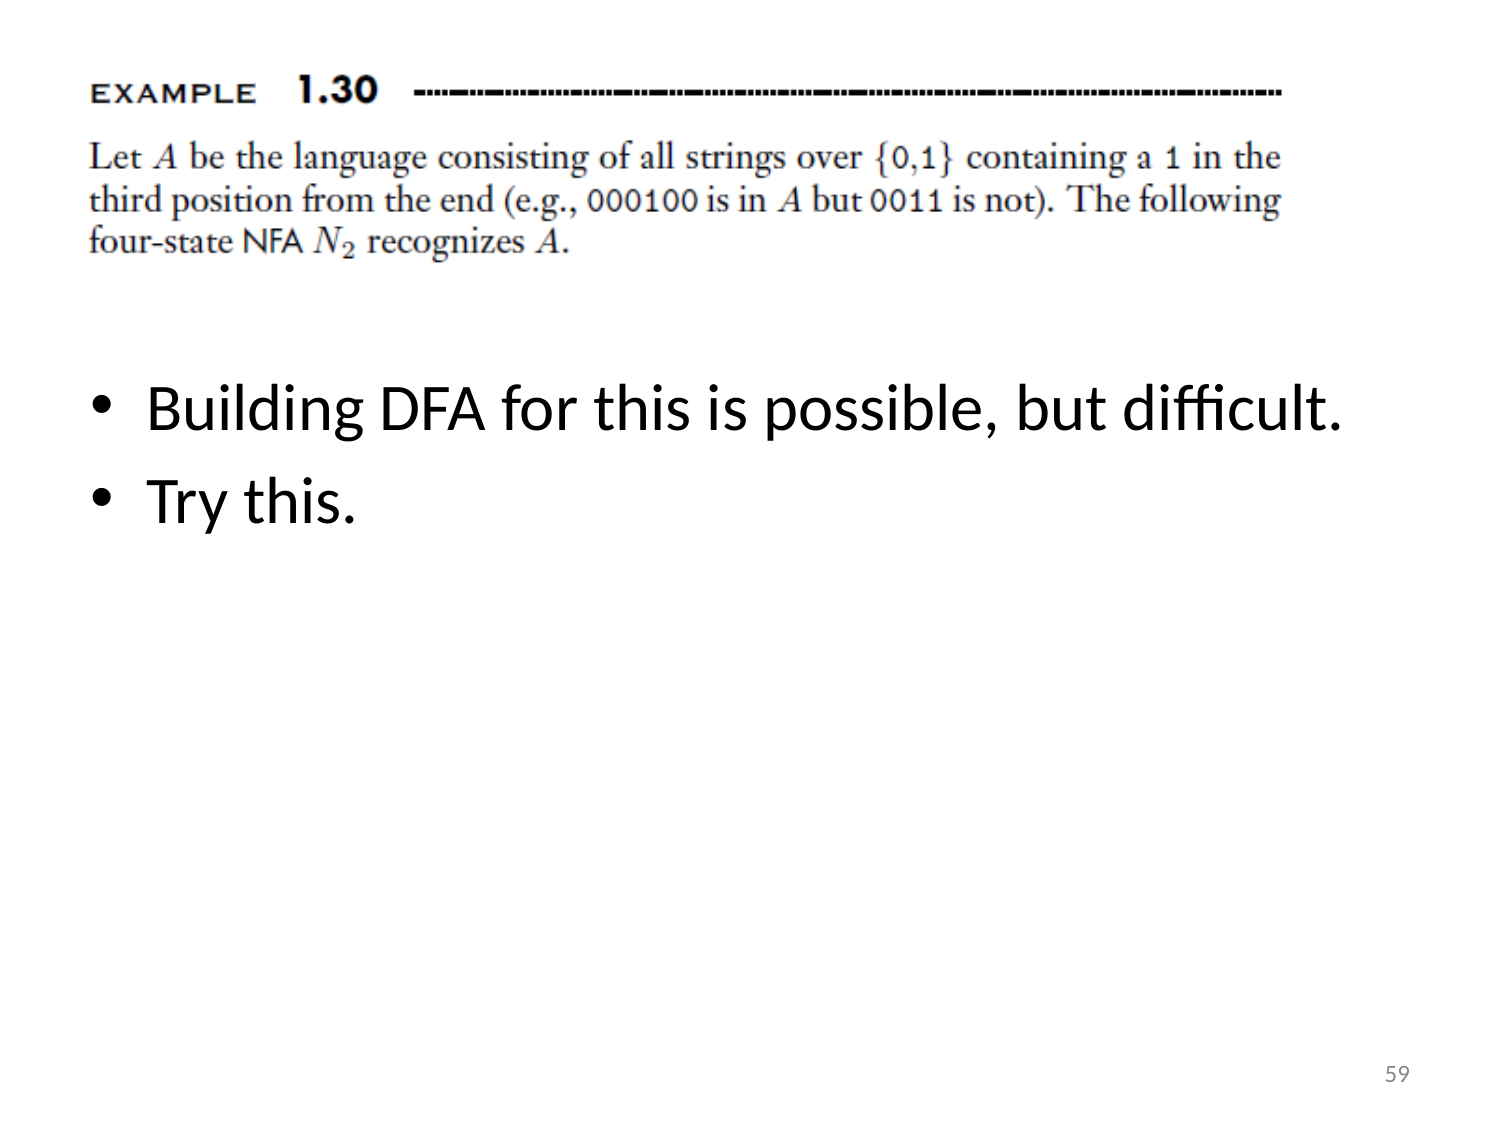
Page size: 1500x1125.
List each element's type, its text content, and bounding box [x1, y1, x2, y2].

picture [62, 49, 1308, 287]
list Building DFA for this is possible, but difficult. Try this. [75, 262, 1425, 1005]
slide_number ‹#› [1074, 1042, 1425, 1103]
